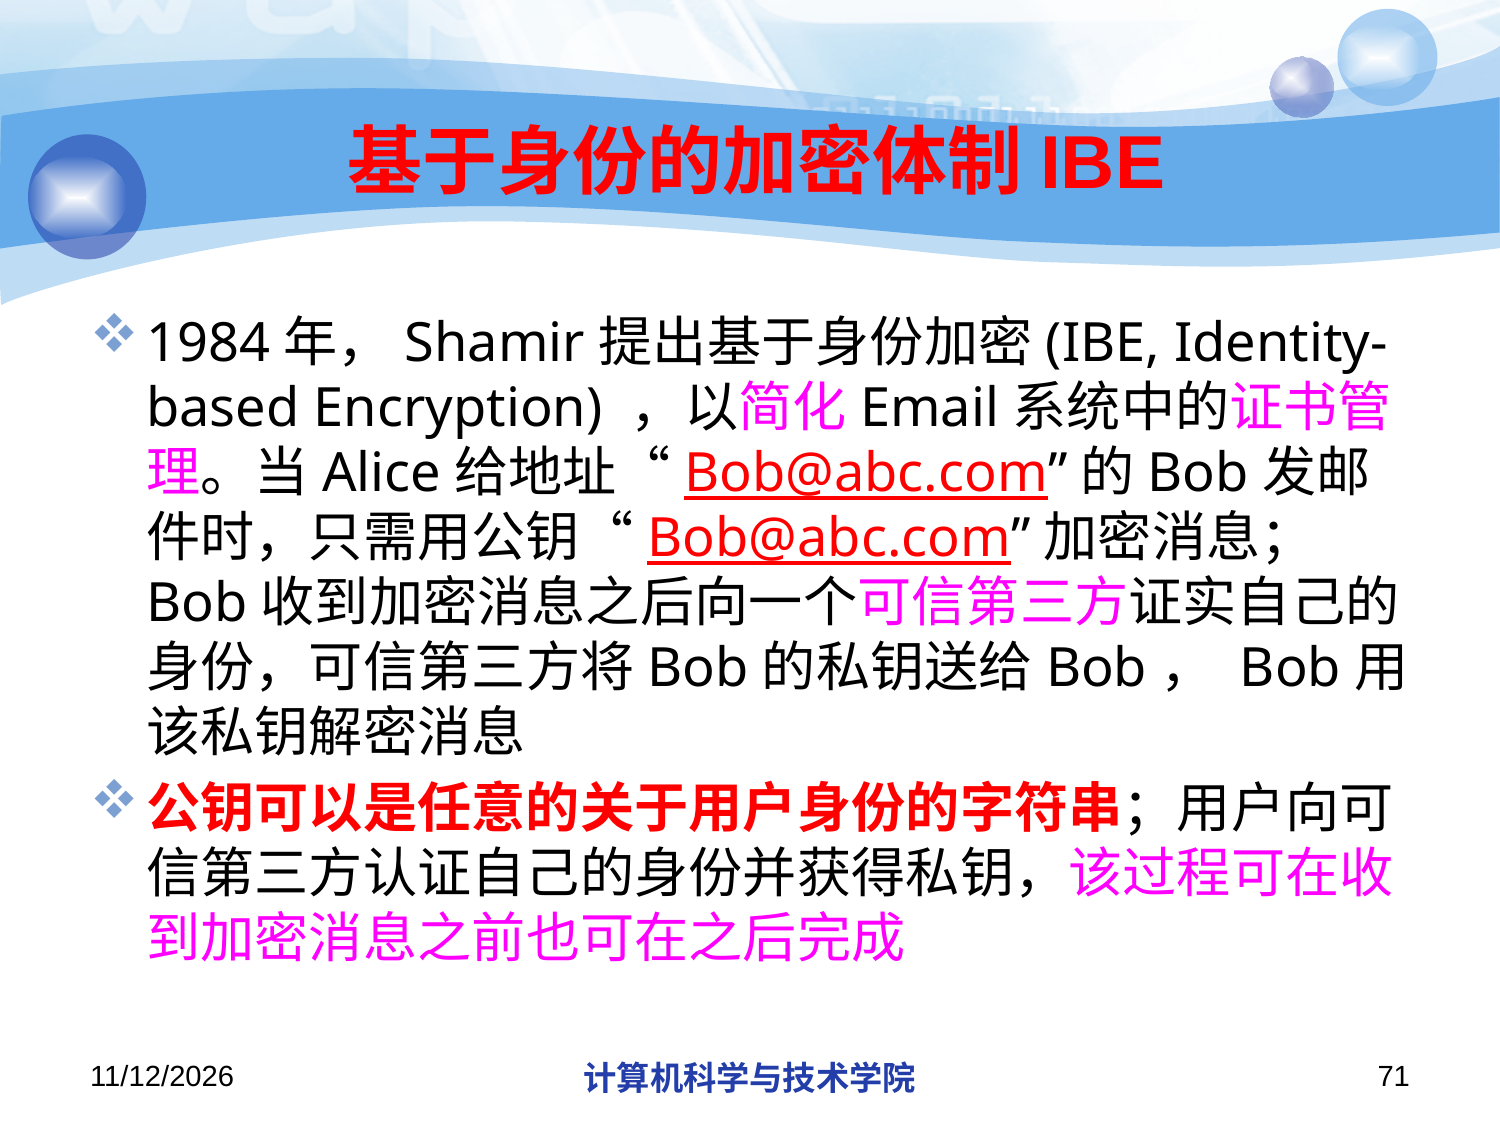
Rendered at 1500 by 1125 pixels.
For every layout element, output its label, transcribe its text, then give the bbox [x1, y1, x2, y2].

footer 计算机科学与技术学院 [512, 1049, 988, 1103]
picture [0, 0, 1500, 112]
list 1984年，Shamir提出基于身份加密(IBE, Identity-based Encryption) ，以简化Email系统中的证书管理。当Alice给地址“Bob@abc.com”的Bob发邮件时，只需用公钥“Bob@abc.com”加密消息；Bob收到加密消息之后向一个可信第三方证实自己的身份，可信第三方将Bob的私钥送给Bob， Bob用该私钥解密消息 公钥可以是任意的关于用户身份的字符串；用户向可信第三方认证自己的身份并获得私钥，该过程可在收到加密消息之前也可在之后完成 [74, 299, 1426, 1038]
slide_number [74, 1049, 426, 1103]
title 基于身份的加密体制IBE [149, 112, 1363, 206]
slide_number 71 [1074, 1049, 1426, 1103]
